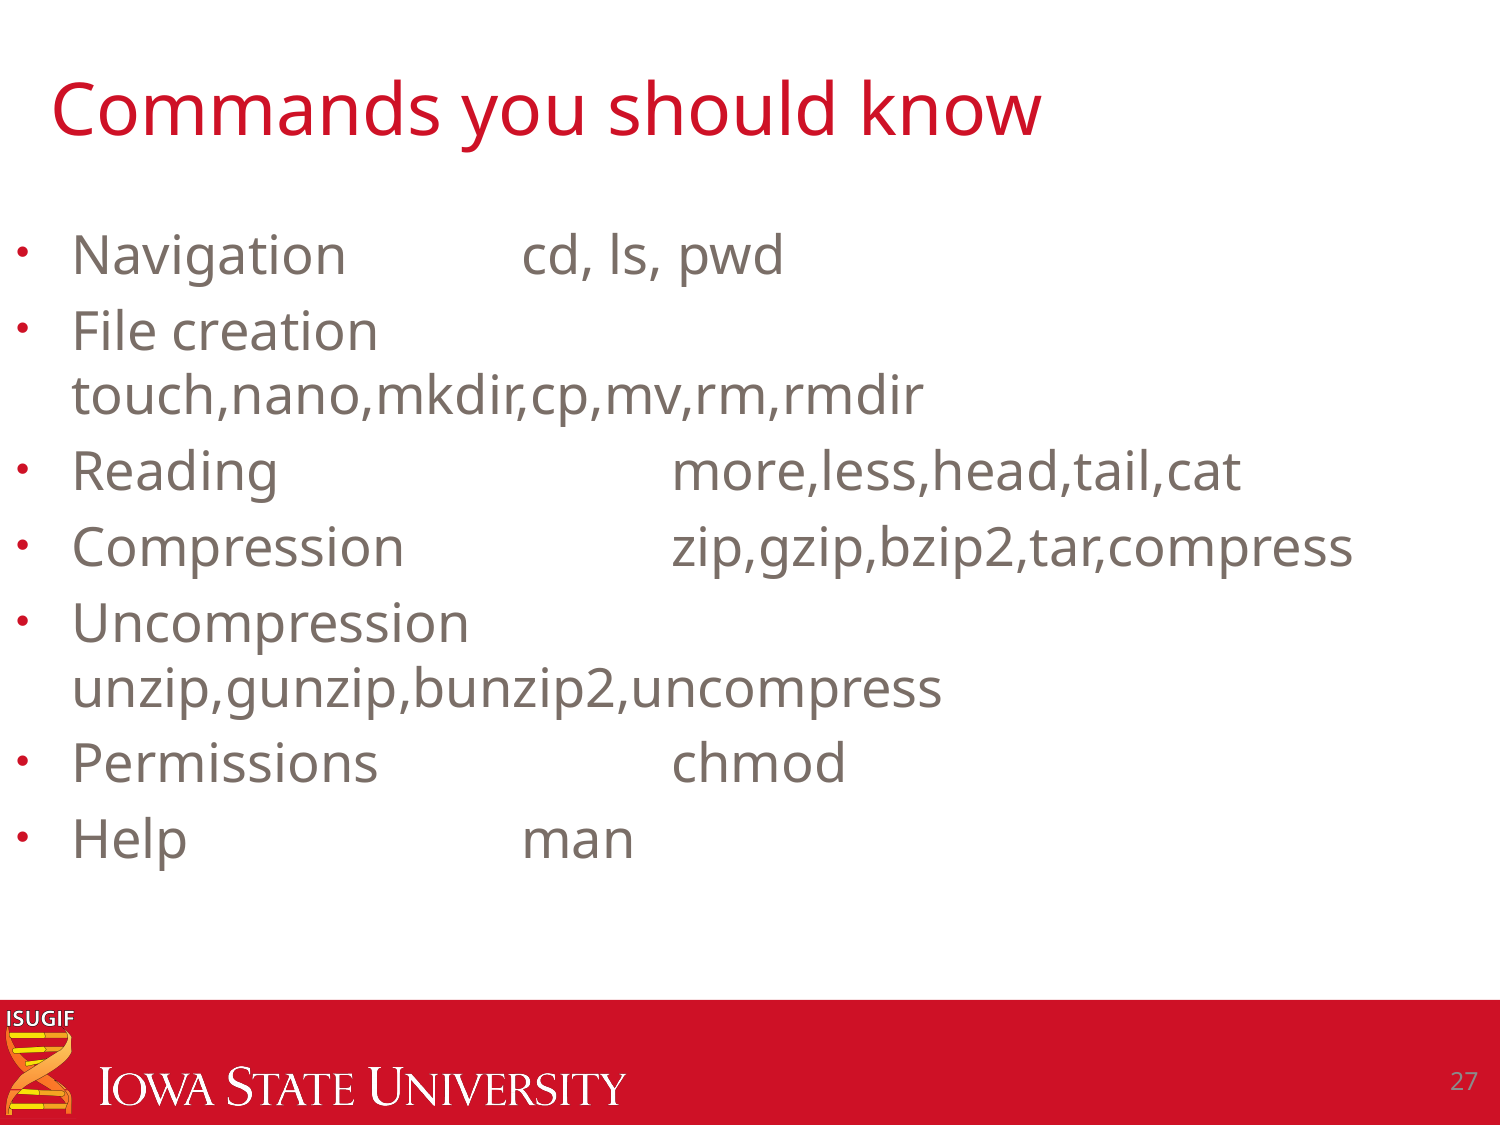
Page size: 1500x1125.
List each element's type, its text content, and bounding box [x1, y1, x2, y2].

picture [99, 1066, 627, 1110]
title Commands you should know [34, 12, 1311, 201]
list Navigation cd, ls, pwd File creation touch,nano,mkdir,cp,mv,rm,rmdir Reading more,less,head,tail,cat Compression zip,gzip,bzip2,tar,compress Uncompression unzip,gunzip,bunzip2,uncompress Permissions chmod Help man [0, 212, 1500, 976]
picture [0, 1006, 77, 1119]
